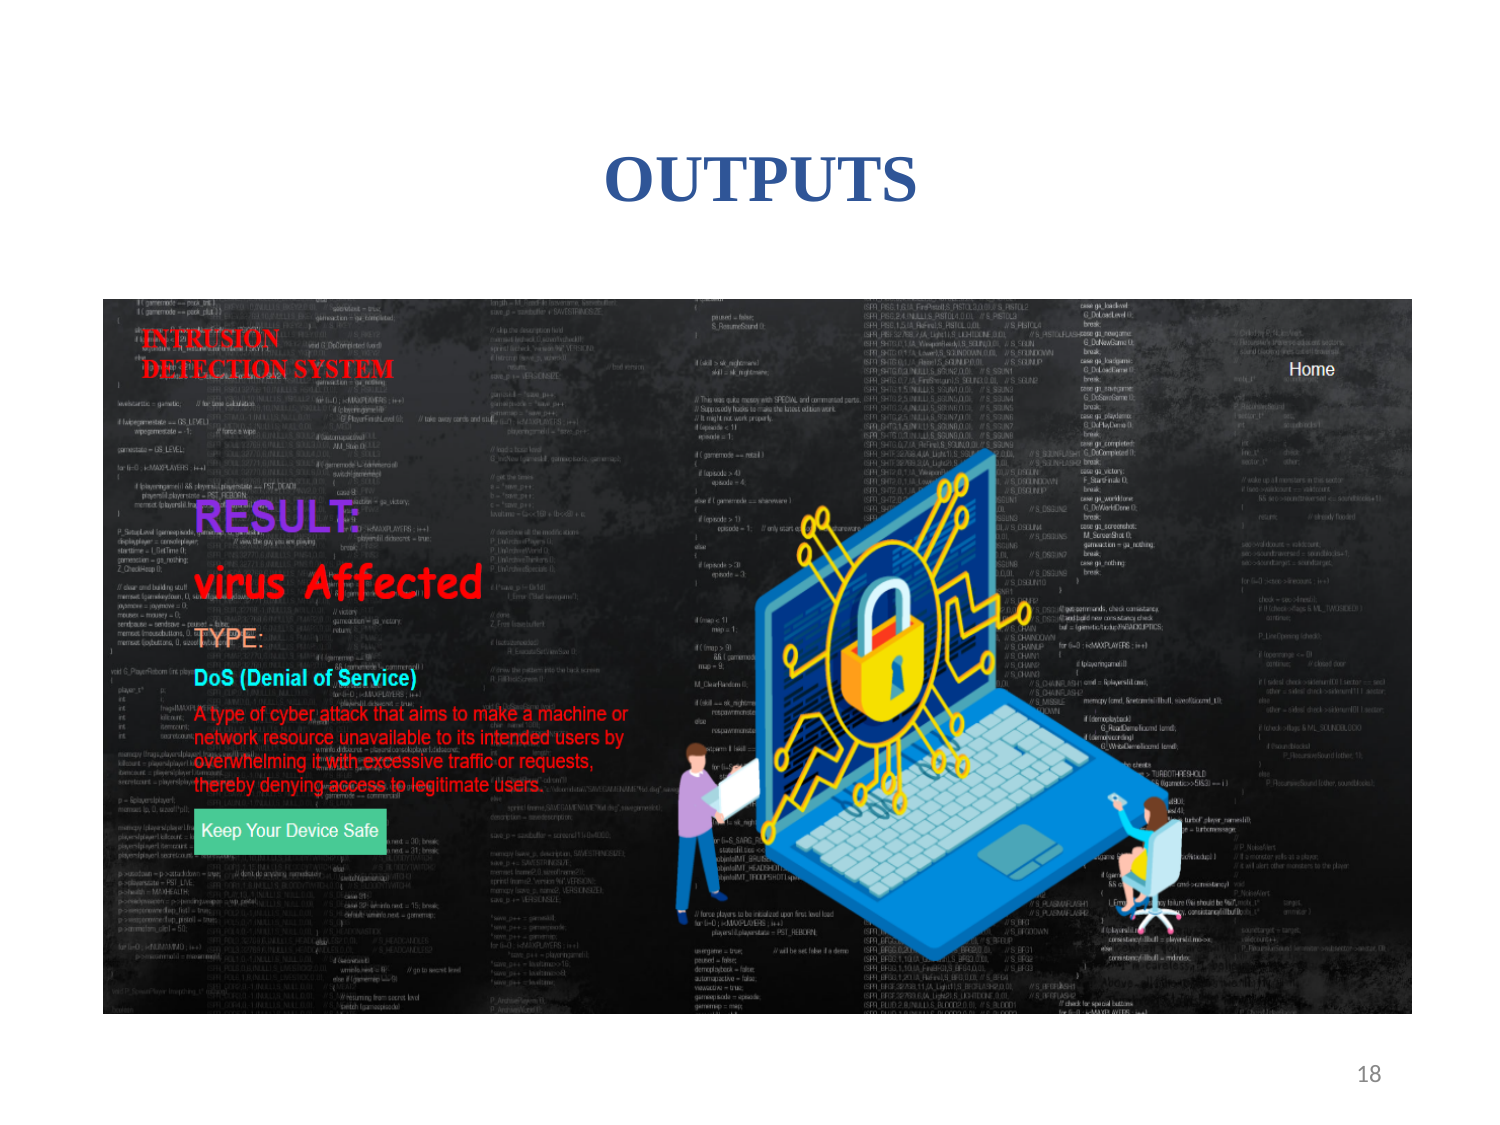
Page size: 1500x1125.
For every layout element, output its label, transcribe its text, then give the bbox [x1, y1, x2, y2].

title OUTPUTS [103, 59, 1397, 297]
slide_number 18 [1059, 1042, 1397, 1103]
picture [102, 299, 1412, 1014]
